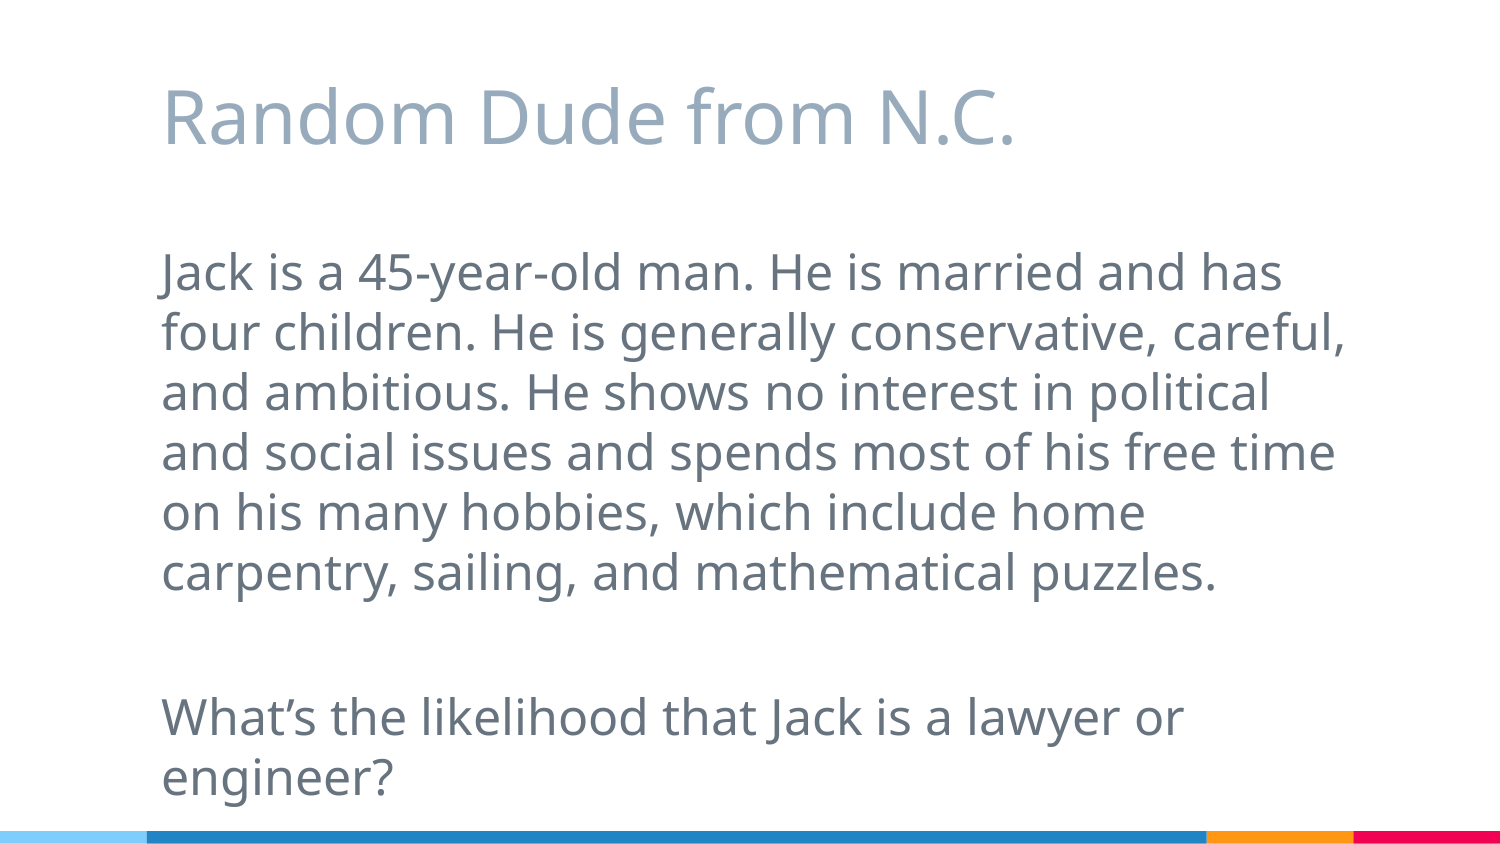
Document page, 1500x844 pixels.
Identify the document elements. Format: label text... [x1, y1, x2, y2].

list Jack is a 45-year-old man. He is married and has four children. He is generally conservative, careful, and ambitious. He shows no interest in political and social issues and spends most of his free time on his many hobbies, which include home carpentry, sailing, and mathematical puzzles. What’s the likelihood that Jack is a lawyer or engineer? [146, 225, 1374, 809]
title Random Dude from N.C. [146, 33, 1207, 175]
